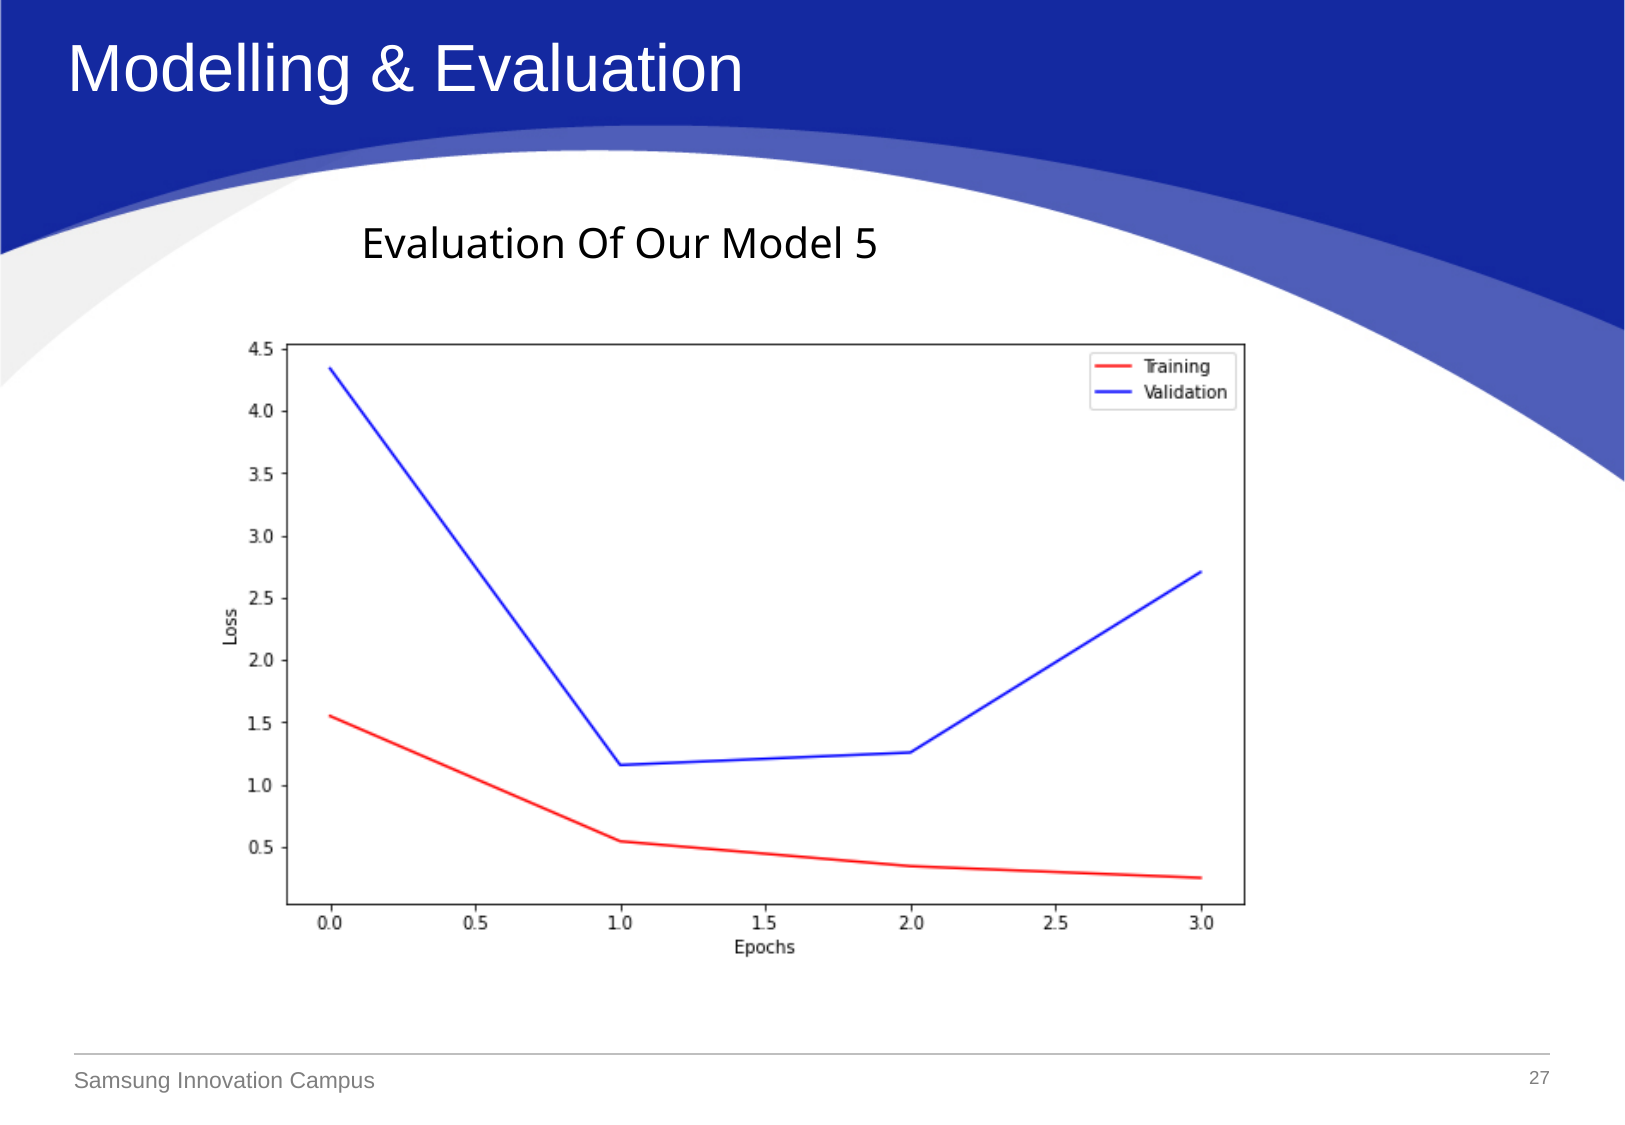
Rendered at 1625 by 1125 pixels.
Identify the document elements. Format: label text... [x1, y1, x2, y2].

picture [0, 0, 1625, 1125]
text_box Evaluation Of Our Model 5 [346, 209, 894, 275]
text_box Modelling & Evaluation [53, 17, 1425, 113]
